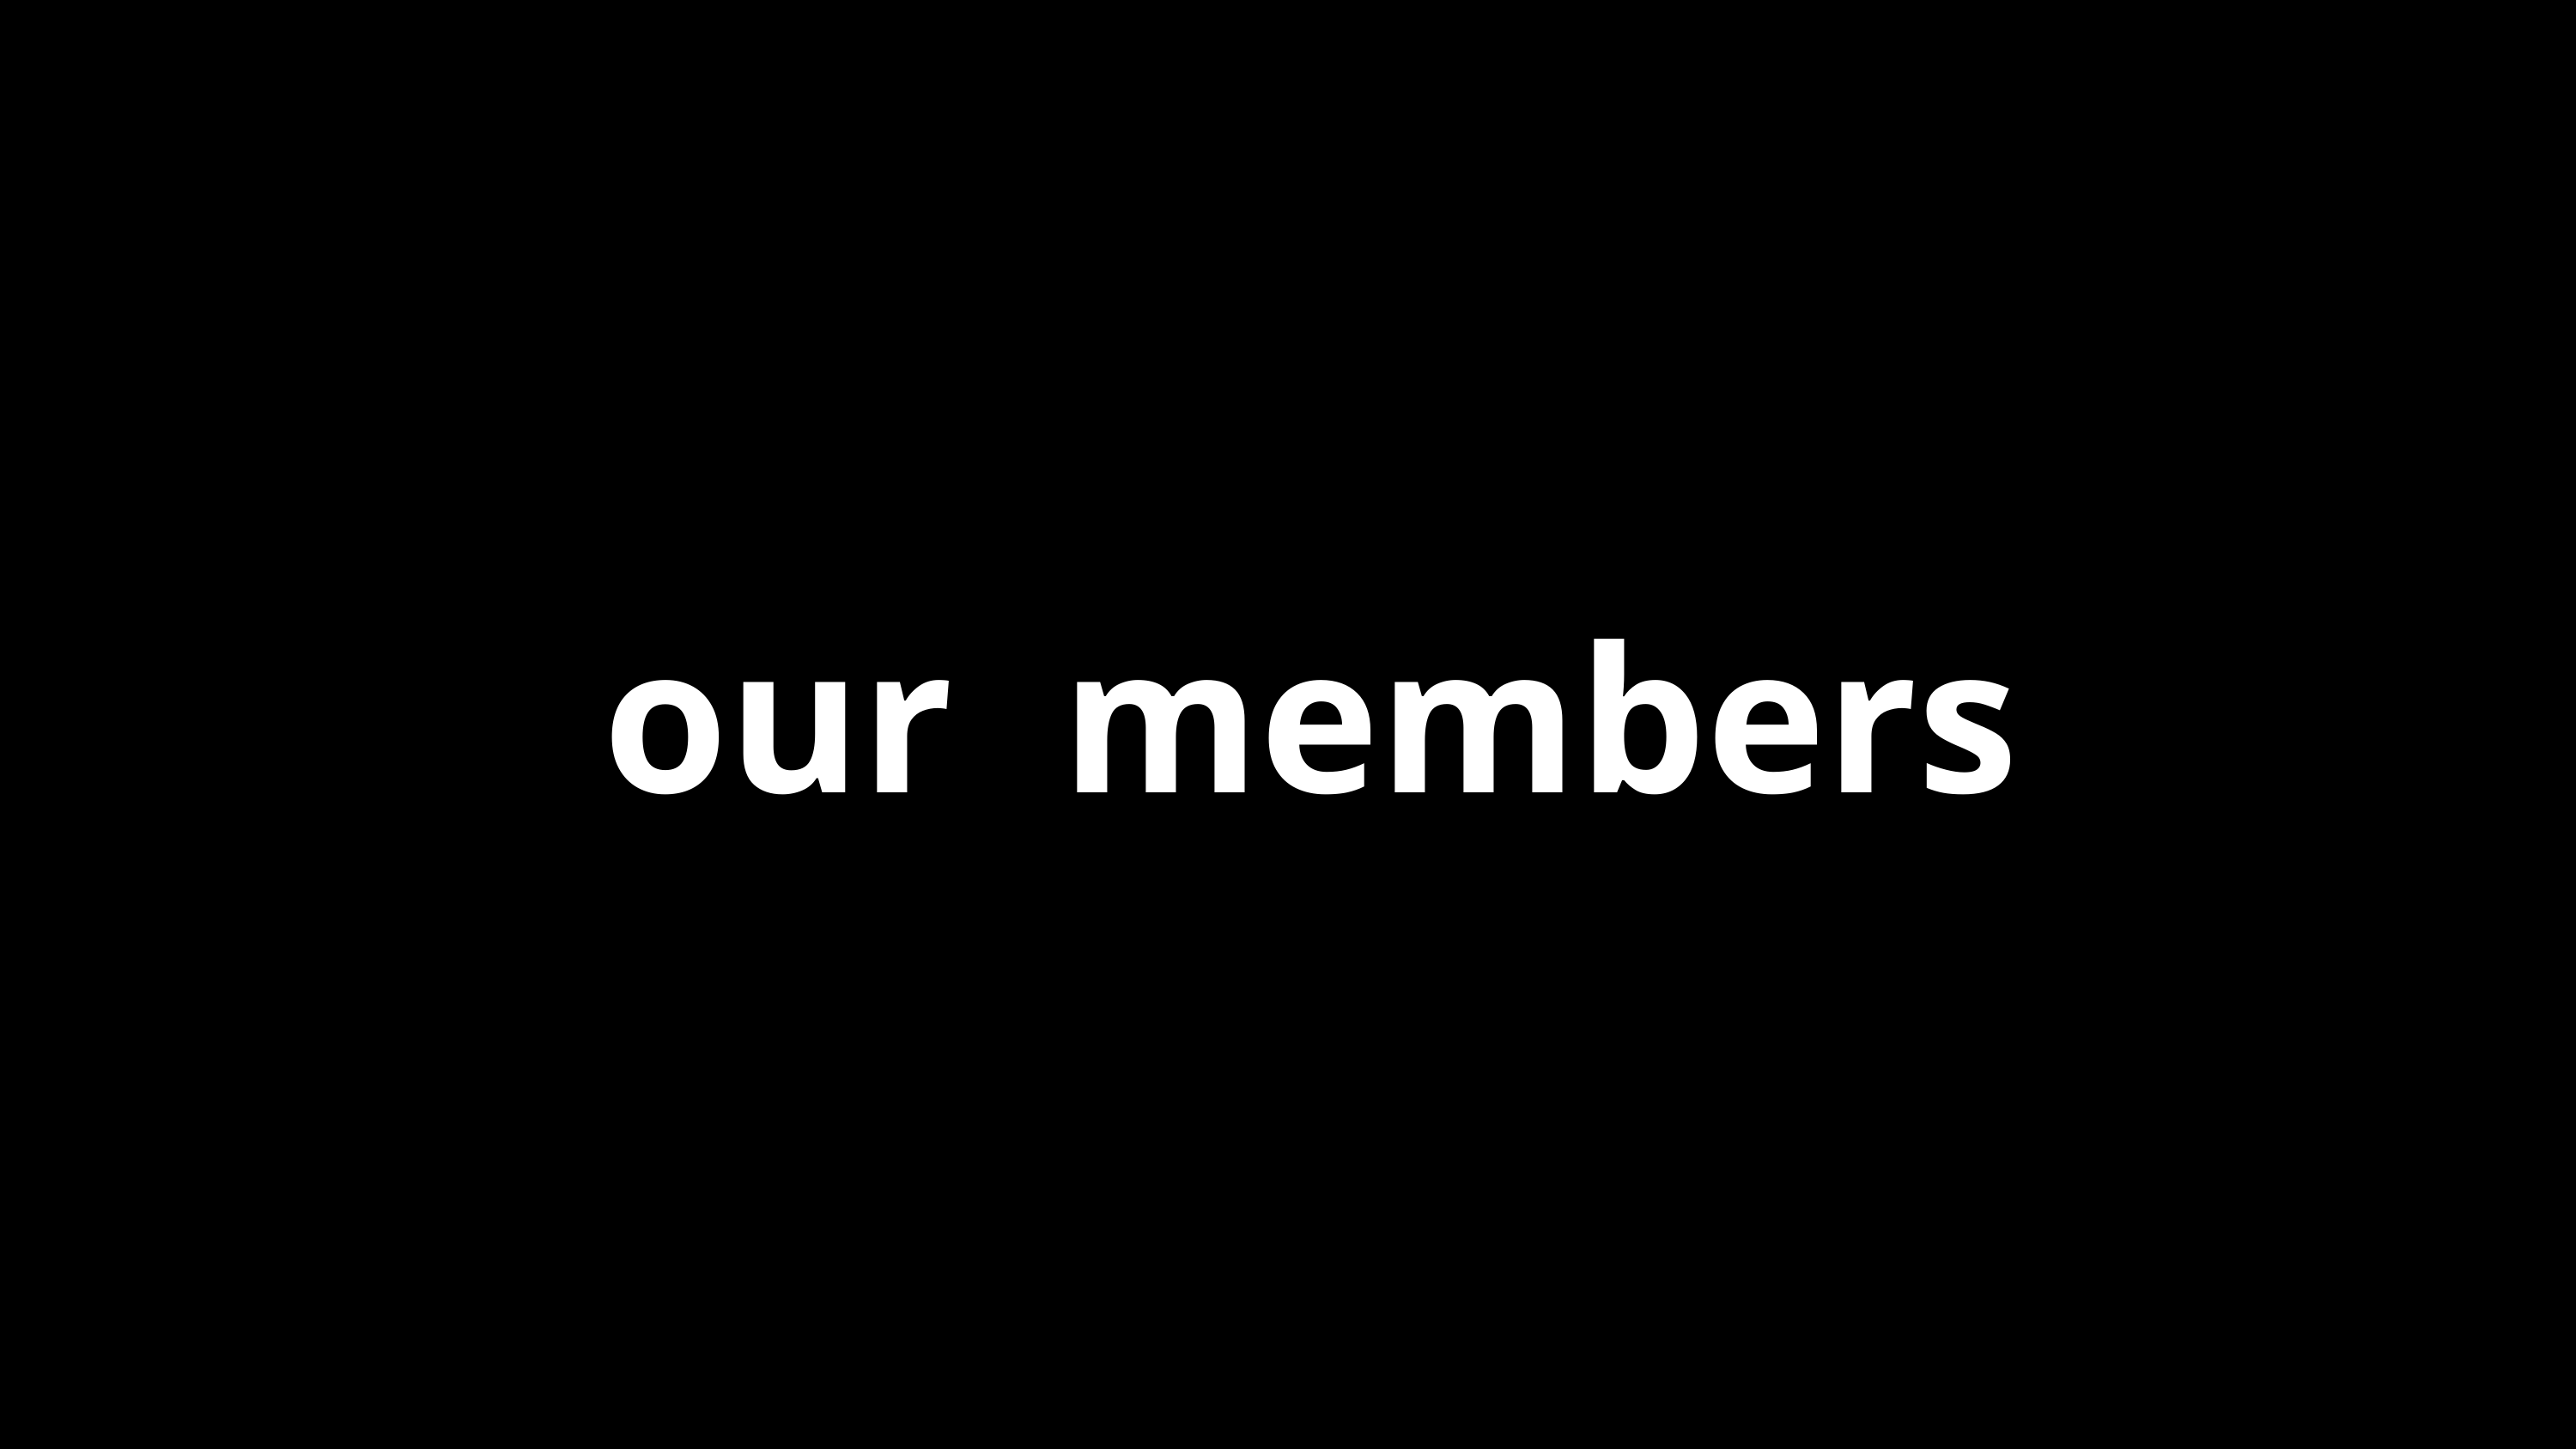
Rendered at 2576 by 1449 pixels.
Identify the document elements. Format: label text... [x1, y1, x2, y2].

text_box our [268, 580, 1030, 834]
text_box members [1030, 580, 2050, 834]
